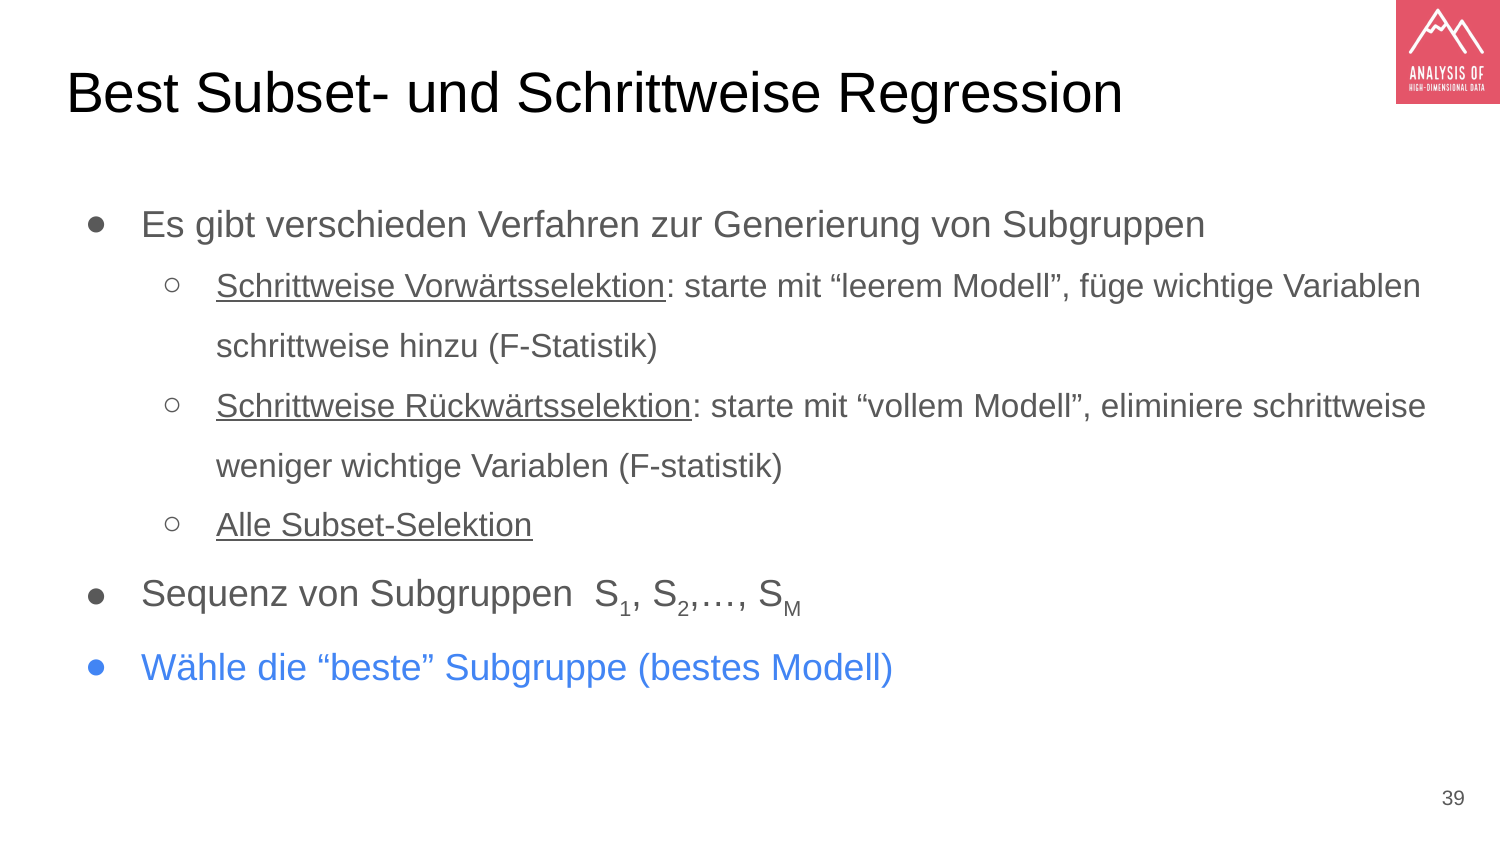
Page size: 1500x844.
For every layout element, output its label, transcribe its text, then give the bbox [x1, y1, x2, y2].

title Best Subset- und Schrittweise Regression [51, 40, 1449, 135]
picture [1396, 0, 1500, 104]
list Es gibt verschieden Verfahren zur Generierung von Subgruppen Schrittweise Vorwärtsselektion: starte mit “leerem Modell”, füge wichtige Variablen schrittweise hinzu (F-Statistik) Schrittweise Rückwärtsselektion: starte mit “vollem Modell”, eliminiere schrittweise weniger wichtige Variablen (F-statistik) Alle Subset-Selektion Sequenz von Subgruppen S1, S2,…, SM Wähle die “beste” Subgruppe (bestes Modell) [51, 162, 1449, 750]
slide_number ‹#› [1389, 764, 1480, 830]
